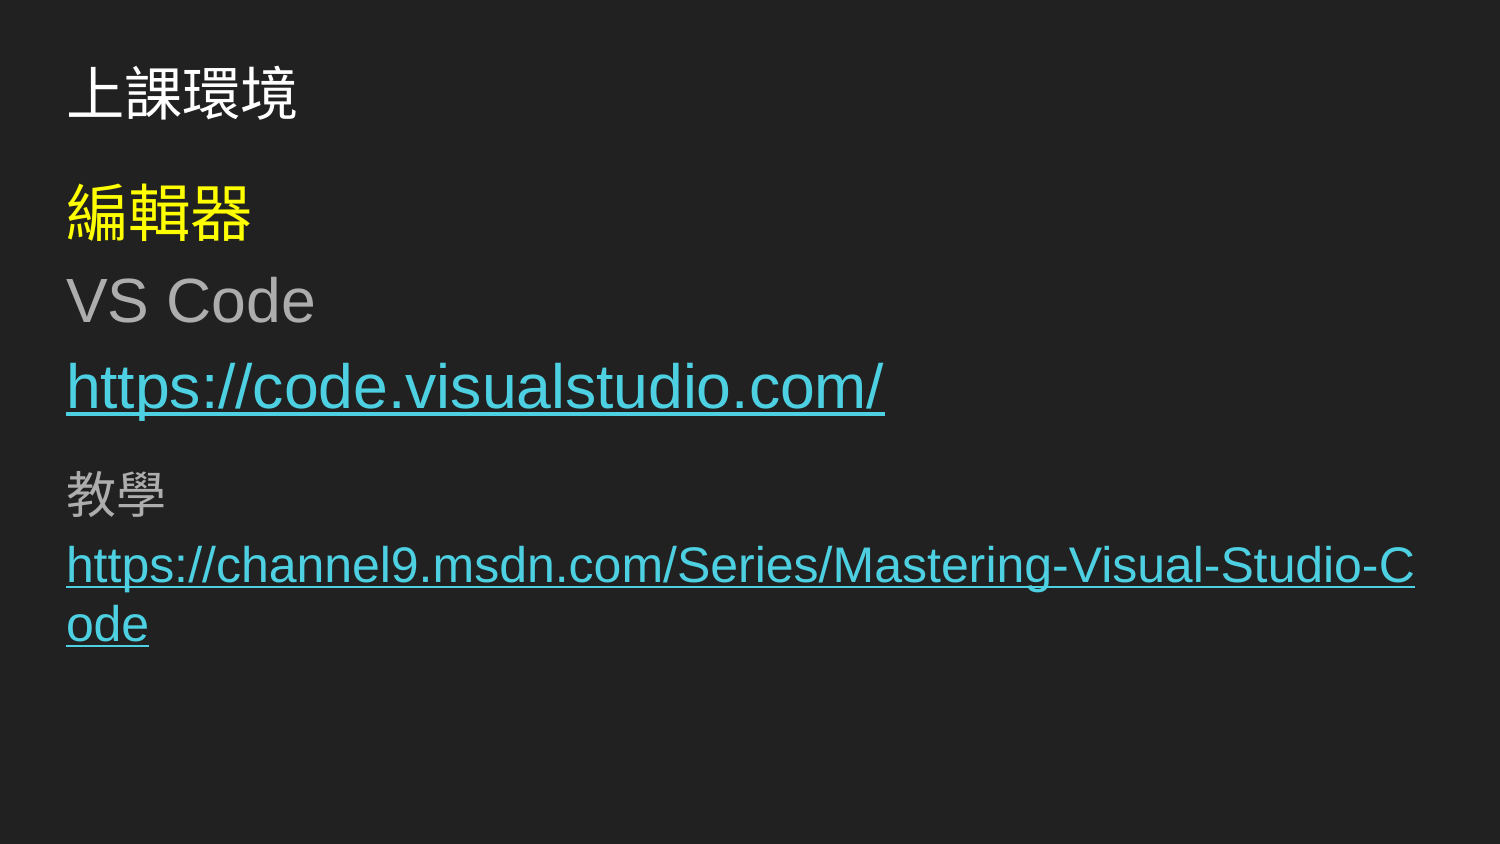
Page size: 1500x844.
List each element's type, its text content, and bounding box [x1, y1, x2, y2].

list 編輯器 VS Code https://code.visualstudio.com/ 教學 https://channel9.msdn.com/Series/Mastering-Visual-Studio-Code [51, 147, 1449, 800]
title 上課環境 [51, 42, 1449, 138]
